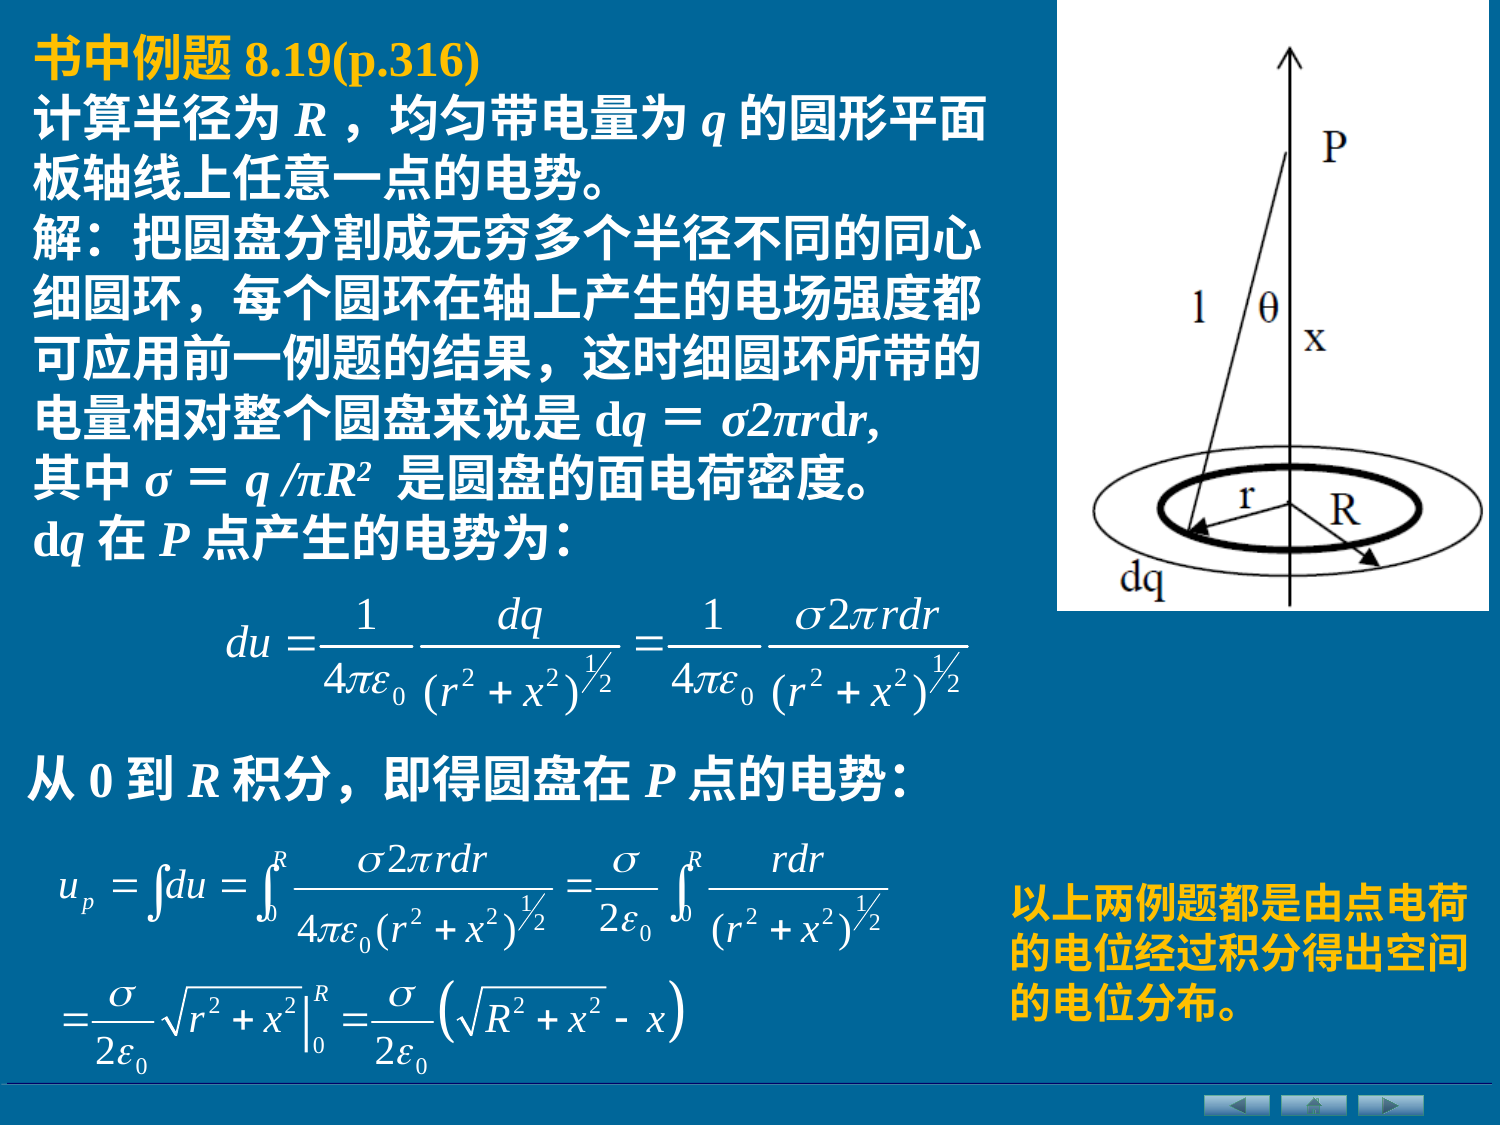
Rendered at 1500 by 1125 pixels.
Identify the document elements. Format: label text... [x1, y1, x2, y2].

text_box 以上两例题都是由点电荷的电位经过积分得出空间的电位分布。 [995, 869, 1489, 1035]
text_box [52, 833, 896, 1083]
picture [1058, 0, 1488, 610]
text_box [218, 585, 979, 727]
text_box 书中例题8.19(p.316) 计算半径为R，均匀带电量为q的圆形平面板轴线上任意一点的电势。 解：把圆盘分割成无穷多个半径不同的同心细圆环，每个圆环在轴上产生的电场强度都可应用前一例题的结果，这时细圆环所带的电量相对整个圆盘来说是dq＝σ2πrdr, 其中σ＝q /πR2 是圆盘的面电荷密度。 dq在P点产生的电势为： [17, 19, 1010, 574]
text_box 从0到R积分，即得圆盘在P点的电势： [11, 739, 952, 815]
